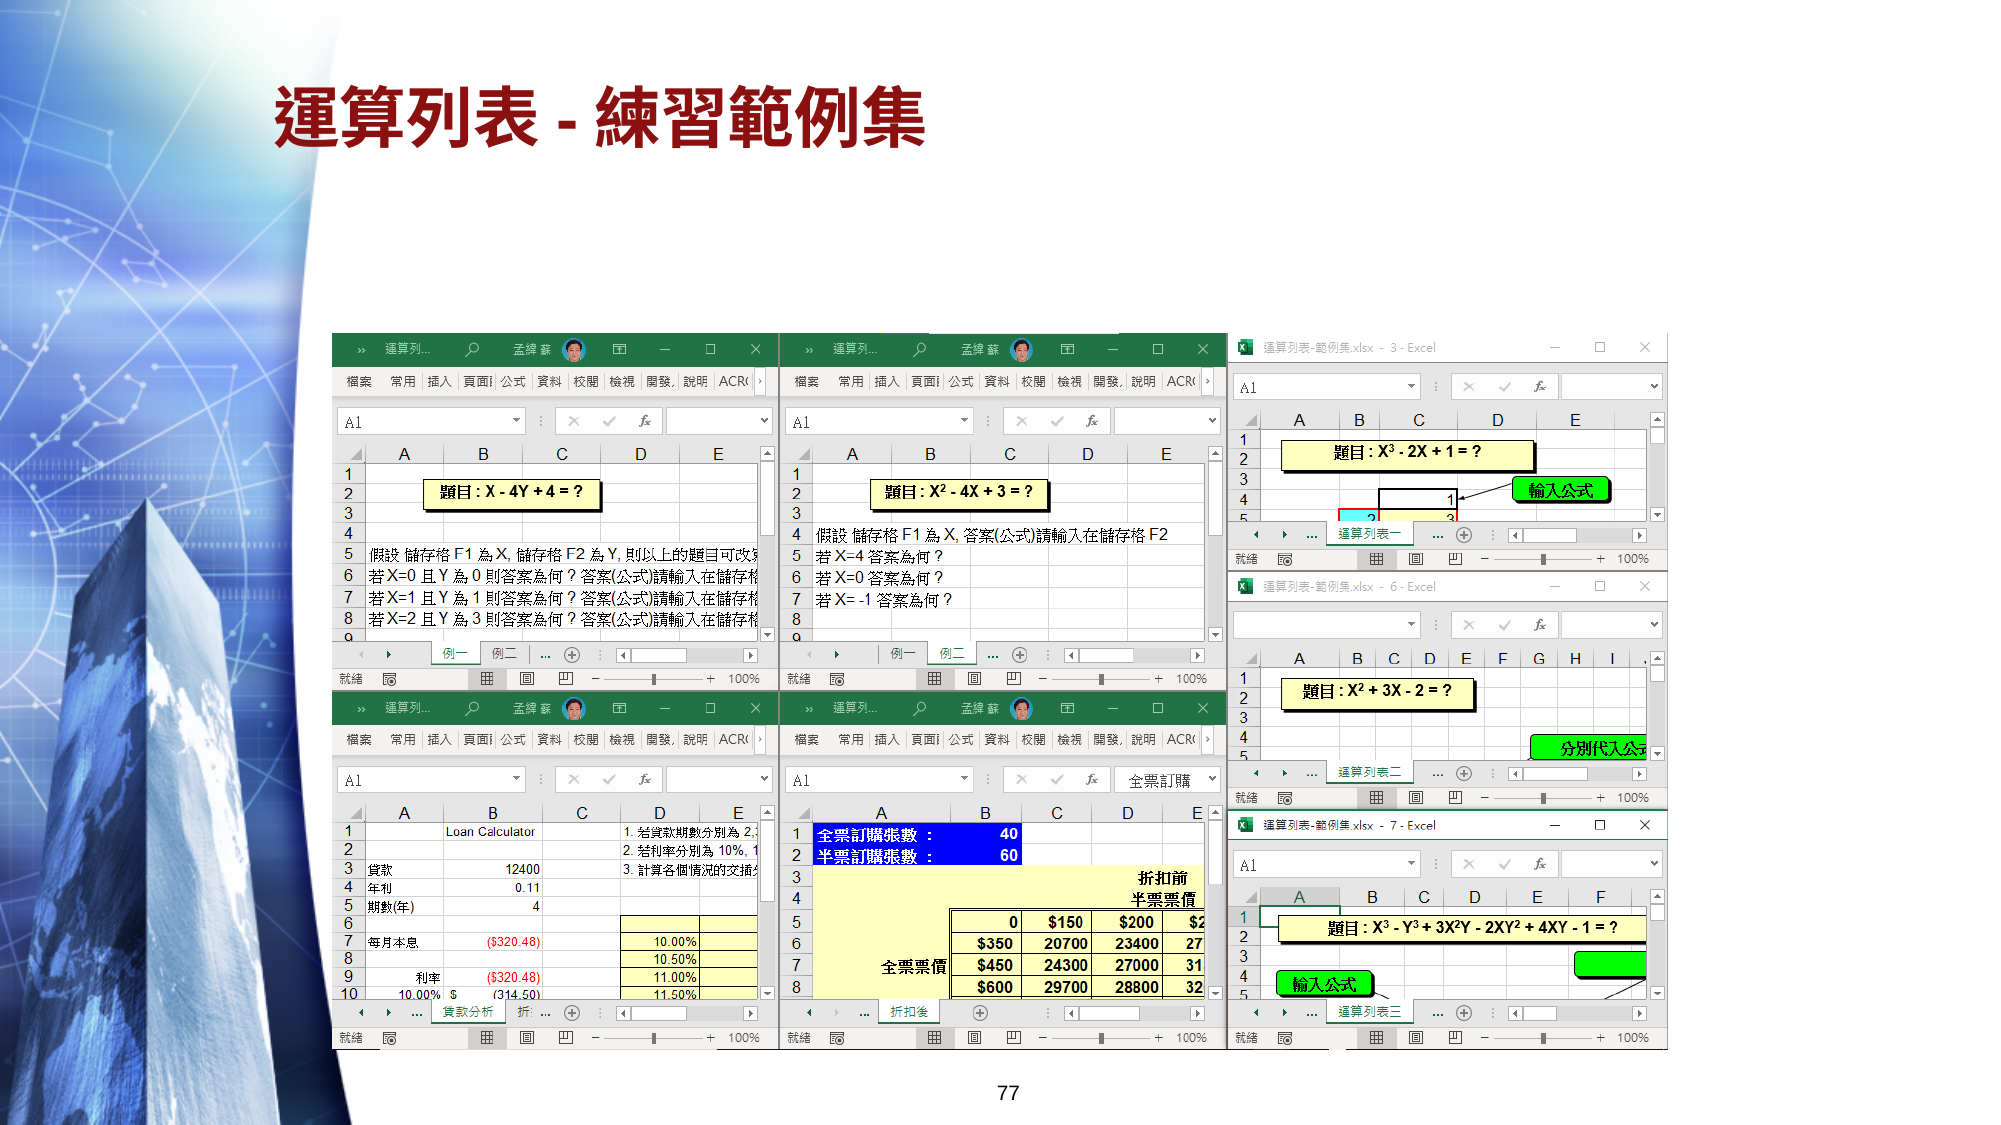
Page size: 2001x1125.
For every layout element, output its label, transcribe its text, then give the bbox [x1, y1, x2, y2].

slide_number 77 [916, 1071, 1100, 1115]
title 運算列表-練習範例集 [258, 75, 1809, 156]
picture [0, 0, 1668, 1125]
